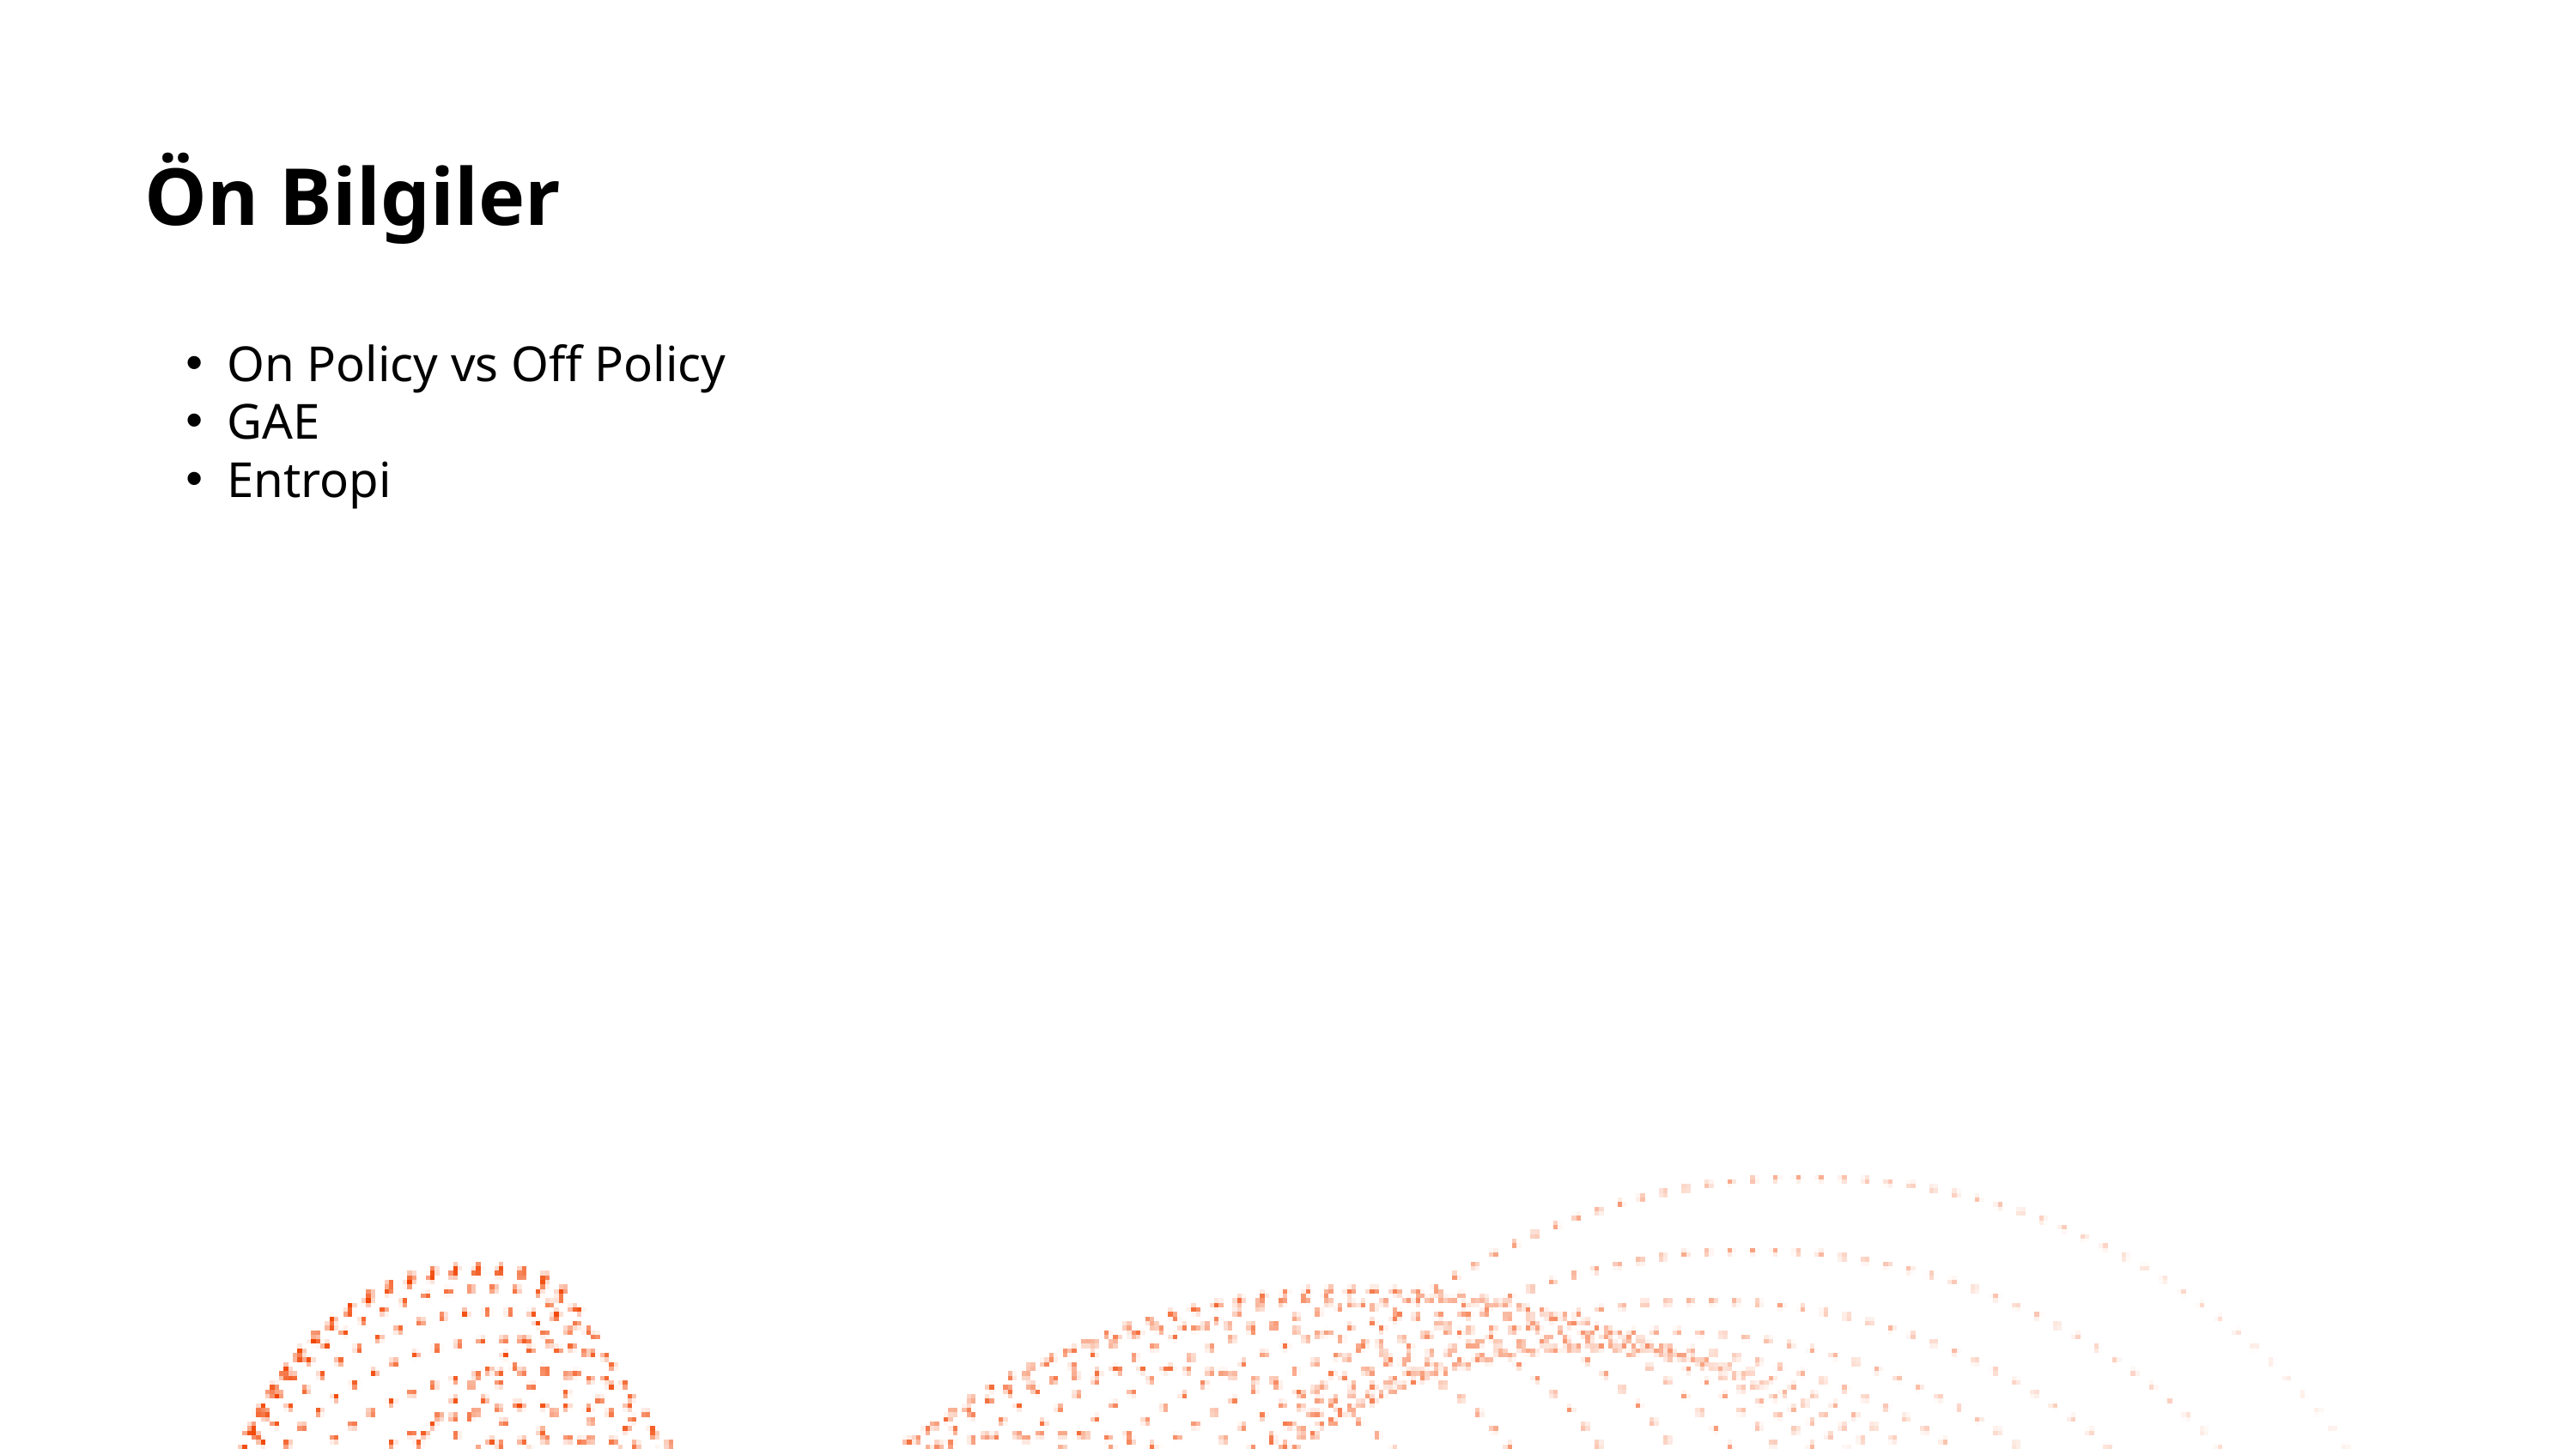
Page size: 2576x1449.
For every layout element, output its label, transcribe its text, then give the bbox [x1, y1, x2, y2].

text_box Ön Bilgiler [144, 146, 868, 241]
text_box [192, 1175, 2484, 1449]
text_box On Policy vs Off Policy GAE Entropi [144, 332, 1208, 507]
